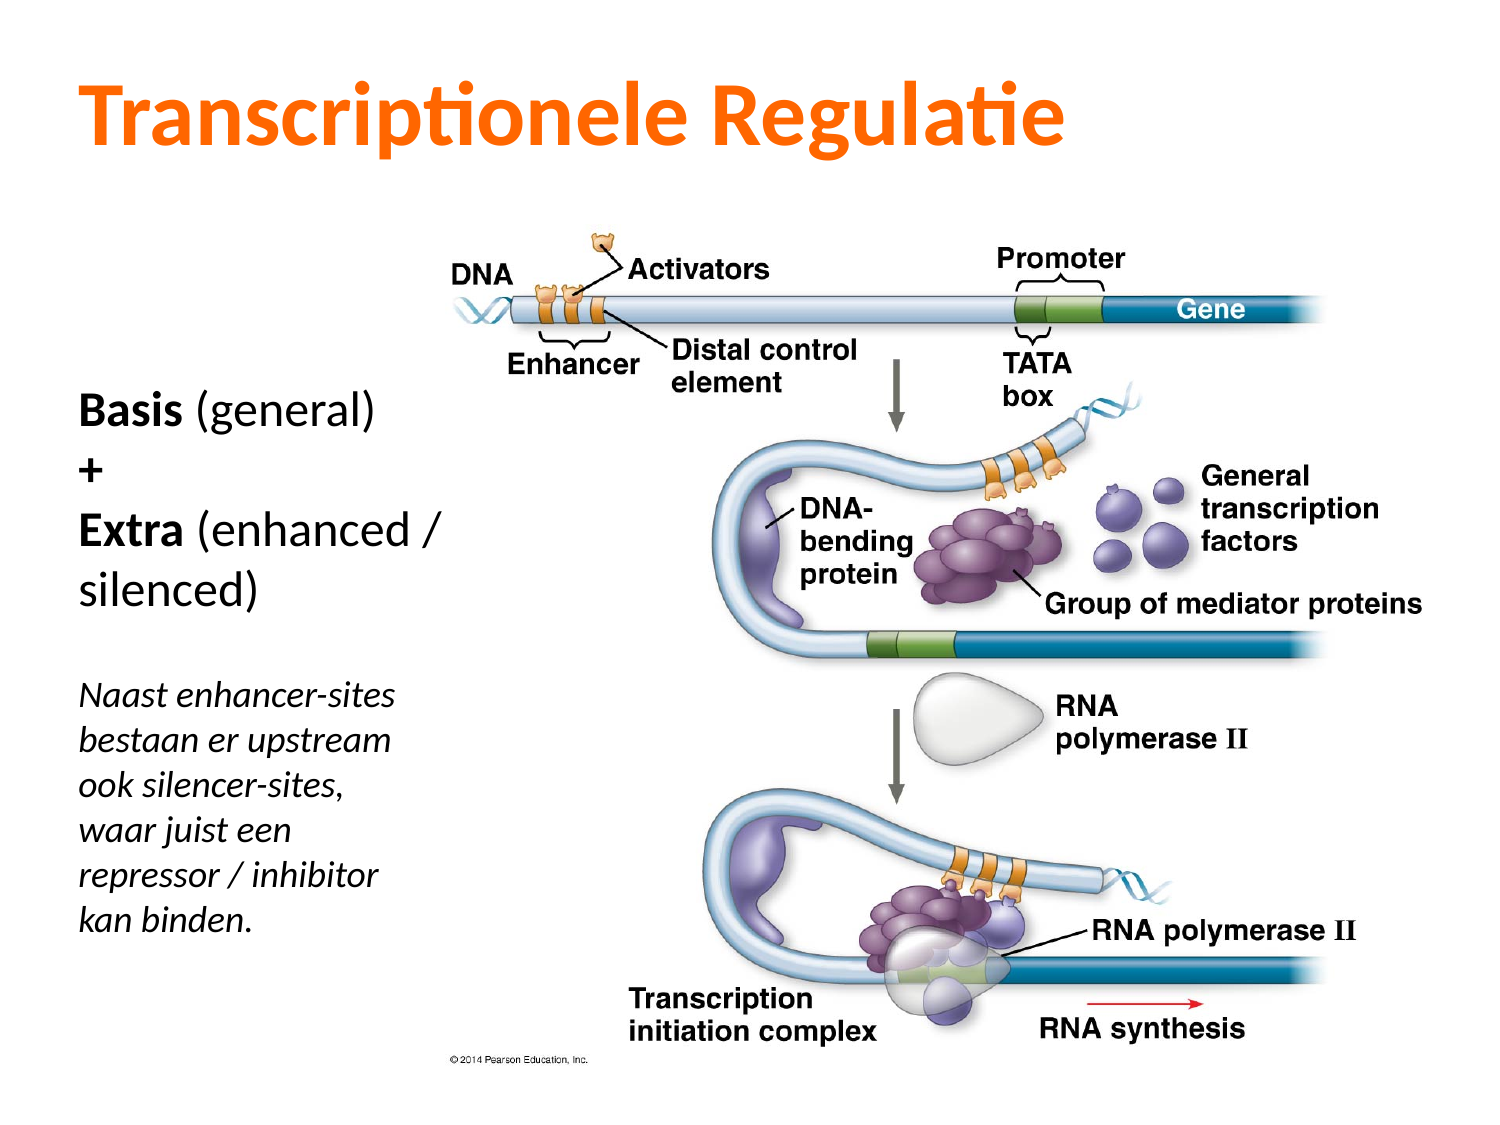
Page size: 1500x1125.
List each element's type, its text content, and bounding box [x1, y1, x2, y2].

text_box Basis (general) + Extra (enhanced / silenced) [63, 369, 445, 662]
text_box Transcriptionele Regulatie [63, 36, 1482, 195]
text_box Naast enhancer-sites bestaan er upstream ook silencer-sites, waar juist een repressor / inhibitor kan binden. [63, 662, 445, 947]
picture [445, 224, 1428, 1072]
